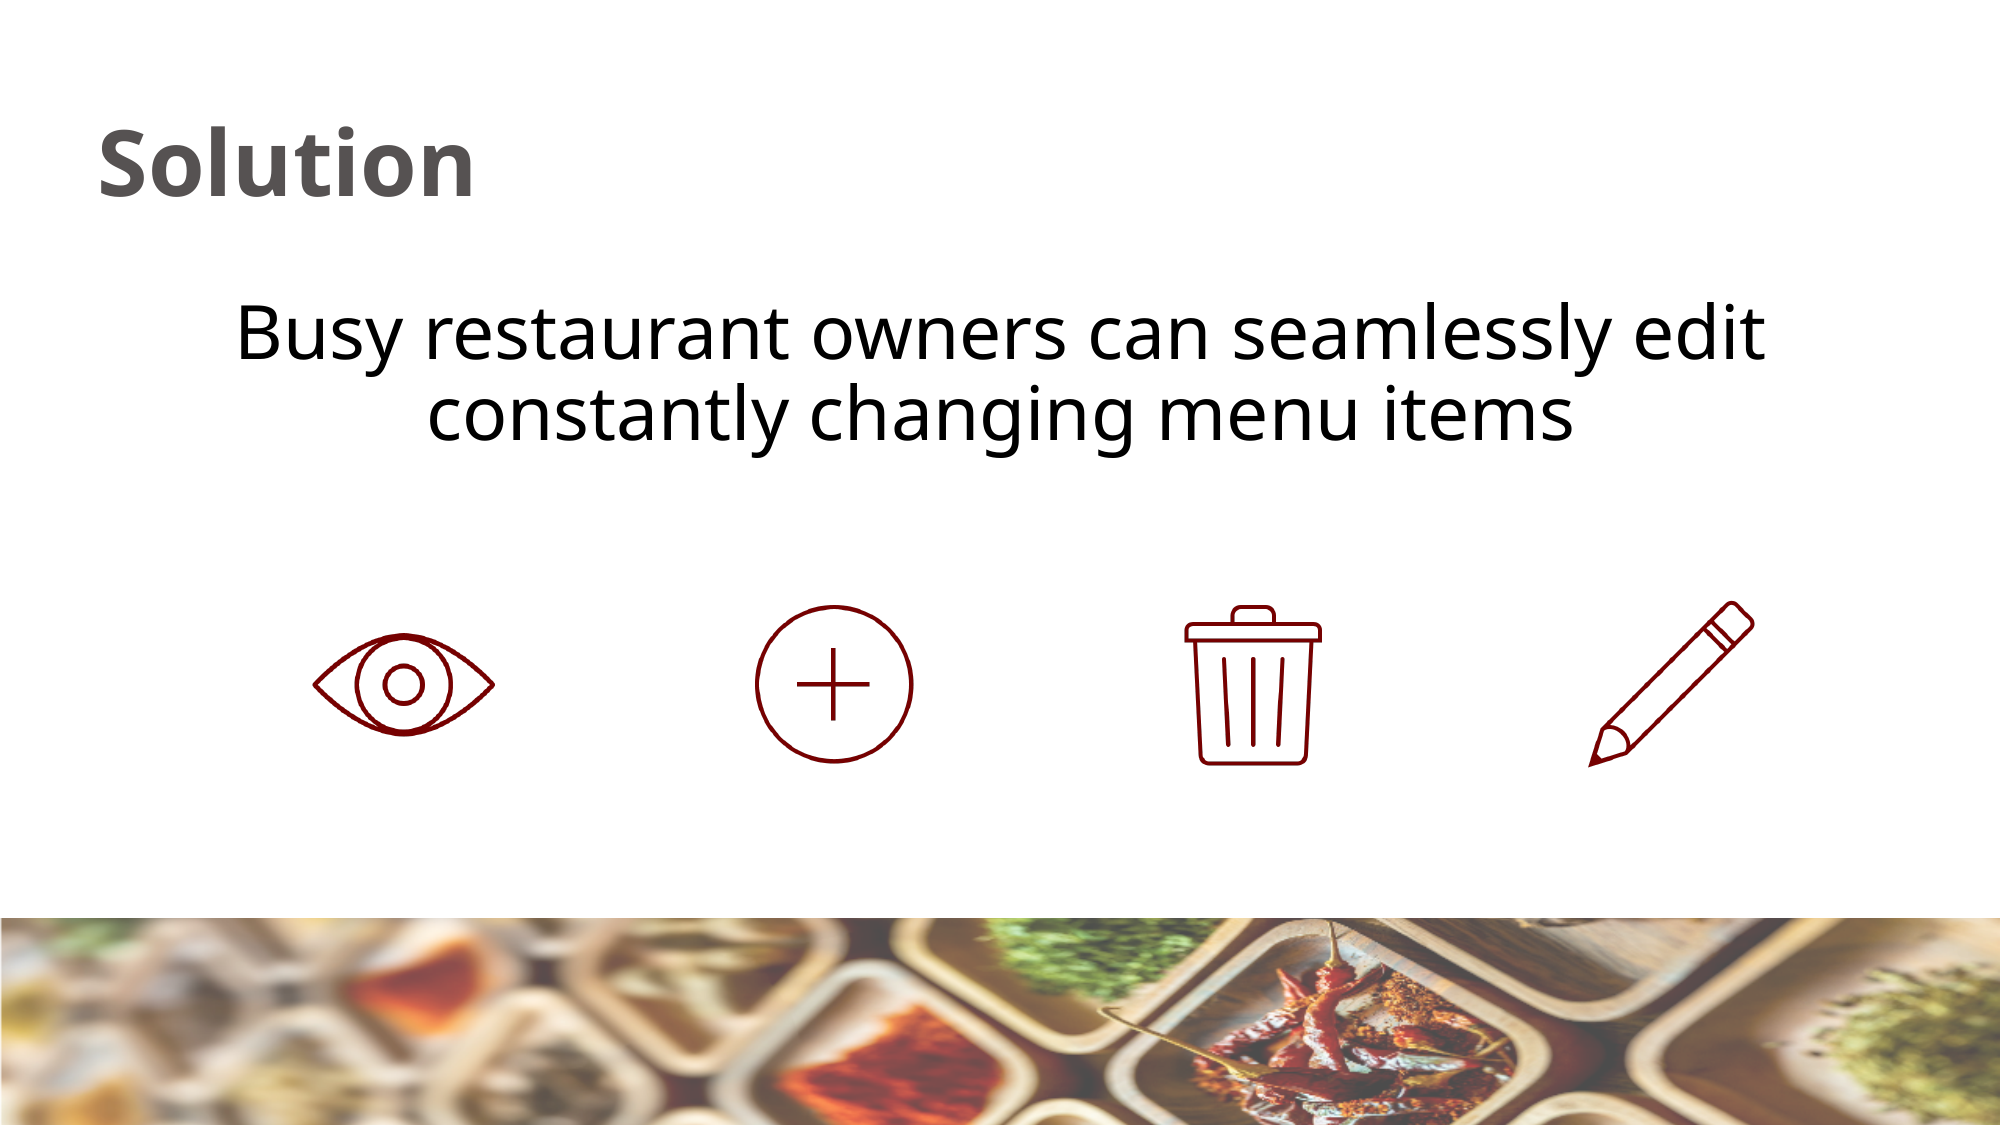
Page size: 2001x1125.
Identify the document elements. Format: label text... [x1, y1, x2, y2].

text_box Solution [68, 97, 507, 225]
picture [1571, 584, 1771, 784]
title Busy restaurant owners can seamlessly edit constantly changing menu items [69, 265, 843, 465]
title Busy restaurant owners can seamlessly edit constantly changing menu items [1157, 265, 1934, 465]
picture [291, 572, 516, 797]
picture [734, 74, 1353, 1125]
